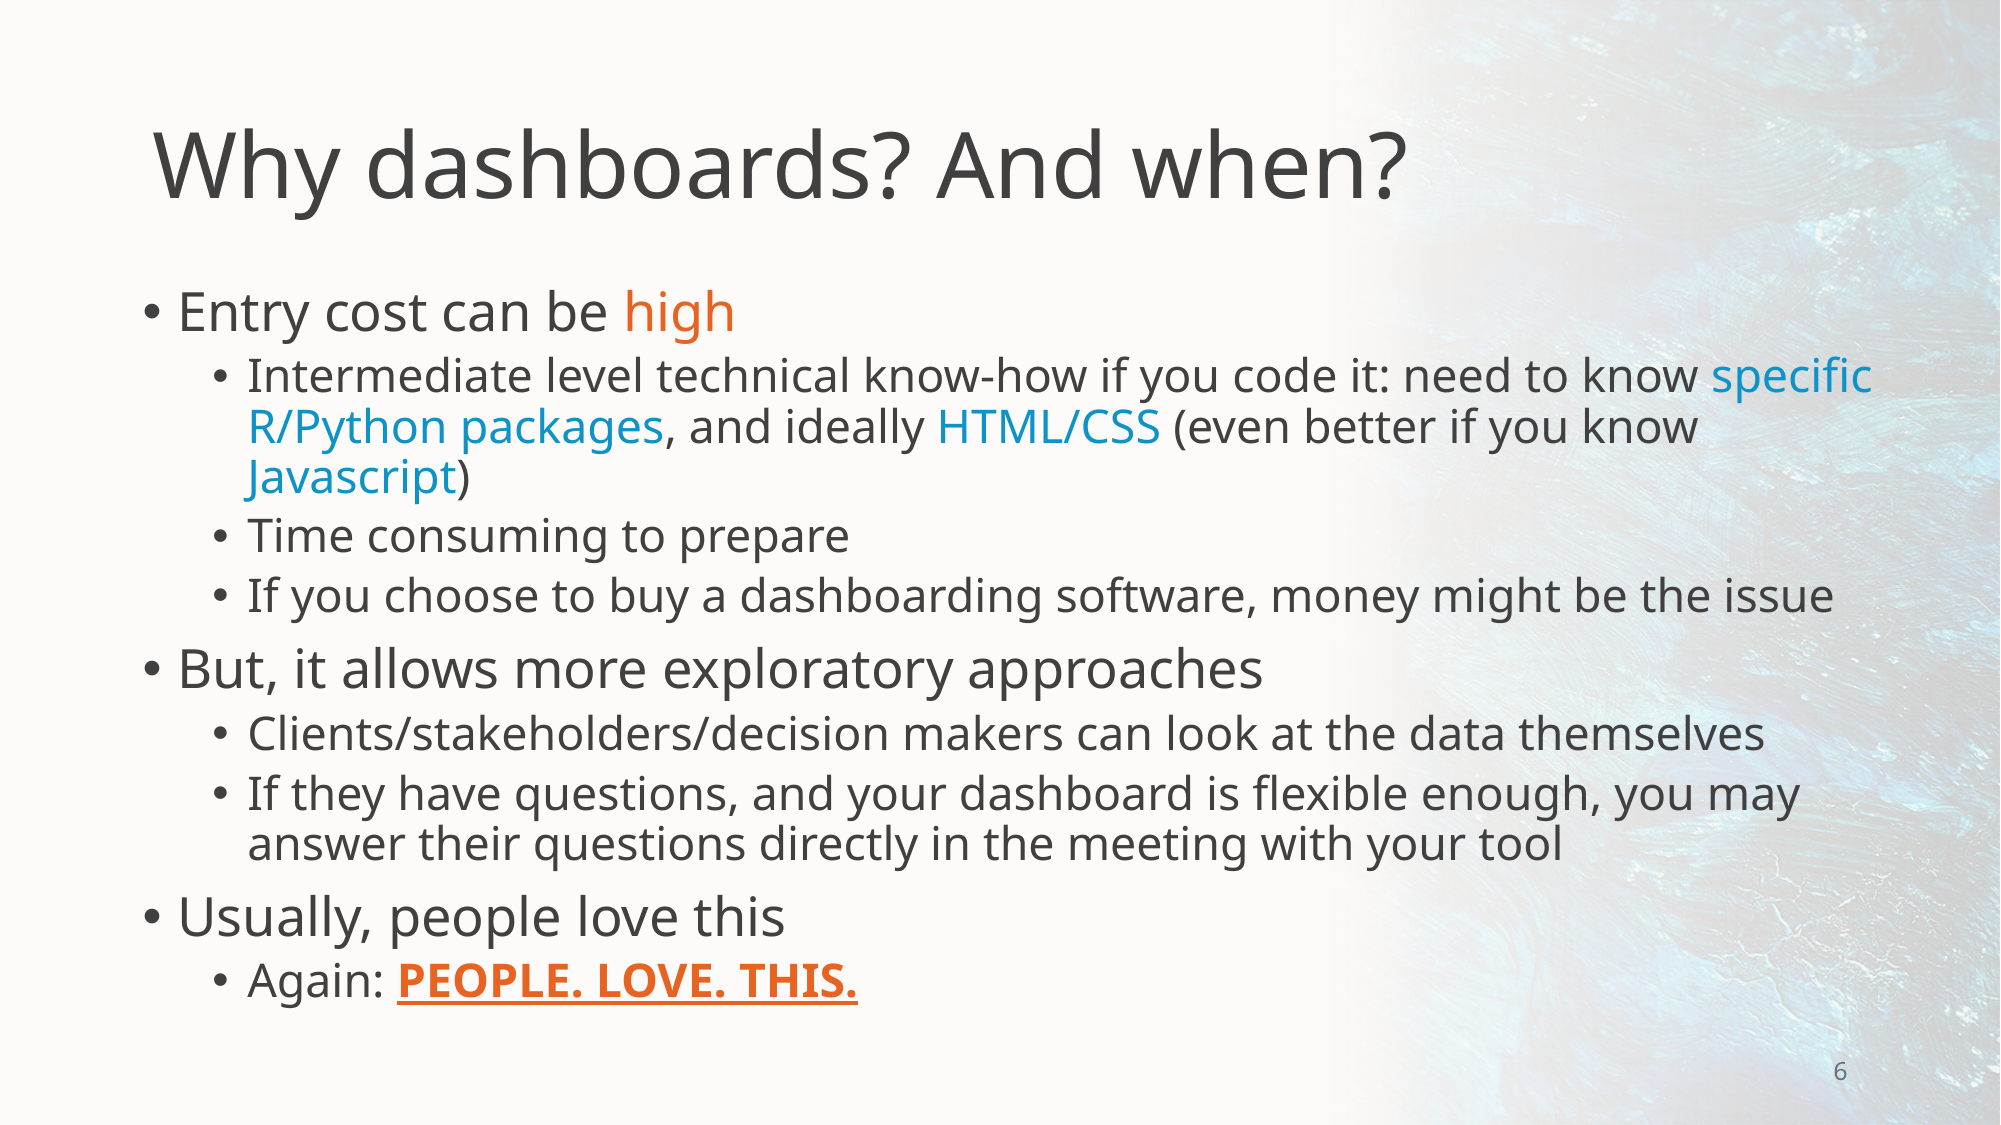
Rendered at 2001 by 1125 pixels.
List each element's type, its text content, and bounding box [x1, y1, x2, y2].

list Entry cost can be high Intermediate level technical know-how if you code it: need to know specific R/Python packages, and ideally HTML/CSS (even better if you know Javascript) Time consuming to prepare If you choose to buy a dashboarding software, money might be the issue But, it allows more exploratory approaches Clients/stakeholders/decision makers can look at the data themselves If they have questions, and your dashboard is flexible enough, you may answer their questions directly in the meeting with your tool Usually, people love this Again: PEOPLE. LOVE. THIS. [127, 277, 1286, 1027]
picture [1286, 0, 2000, 1125]
title Why dashboards? And when? [137, 59, 1286, 277]
